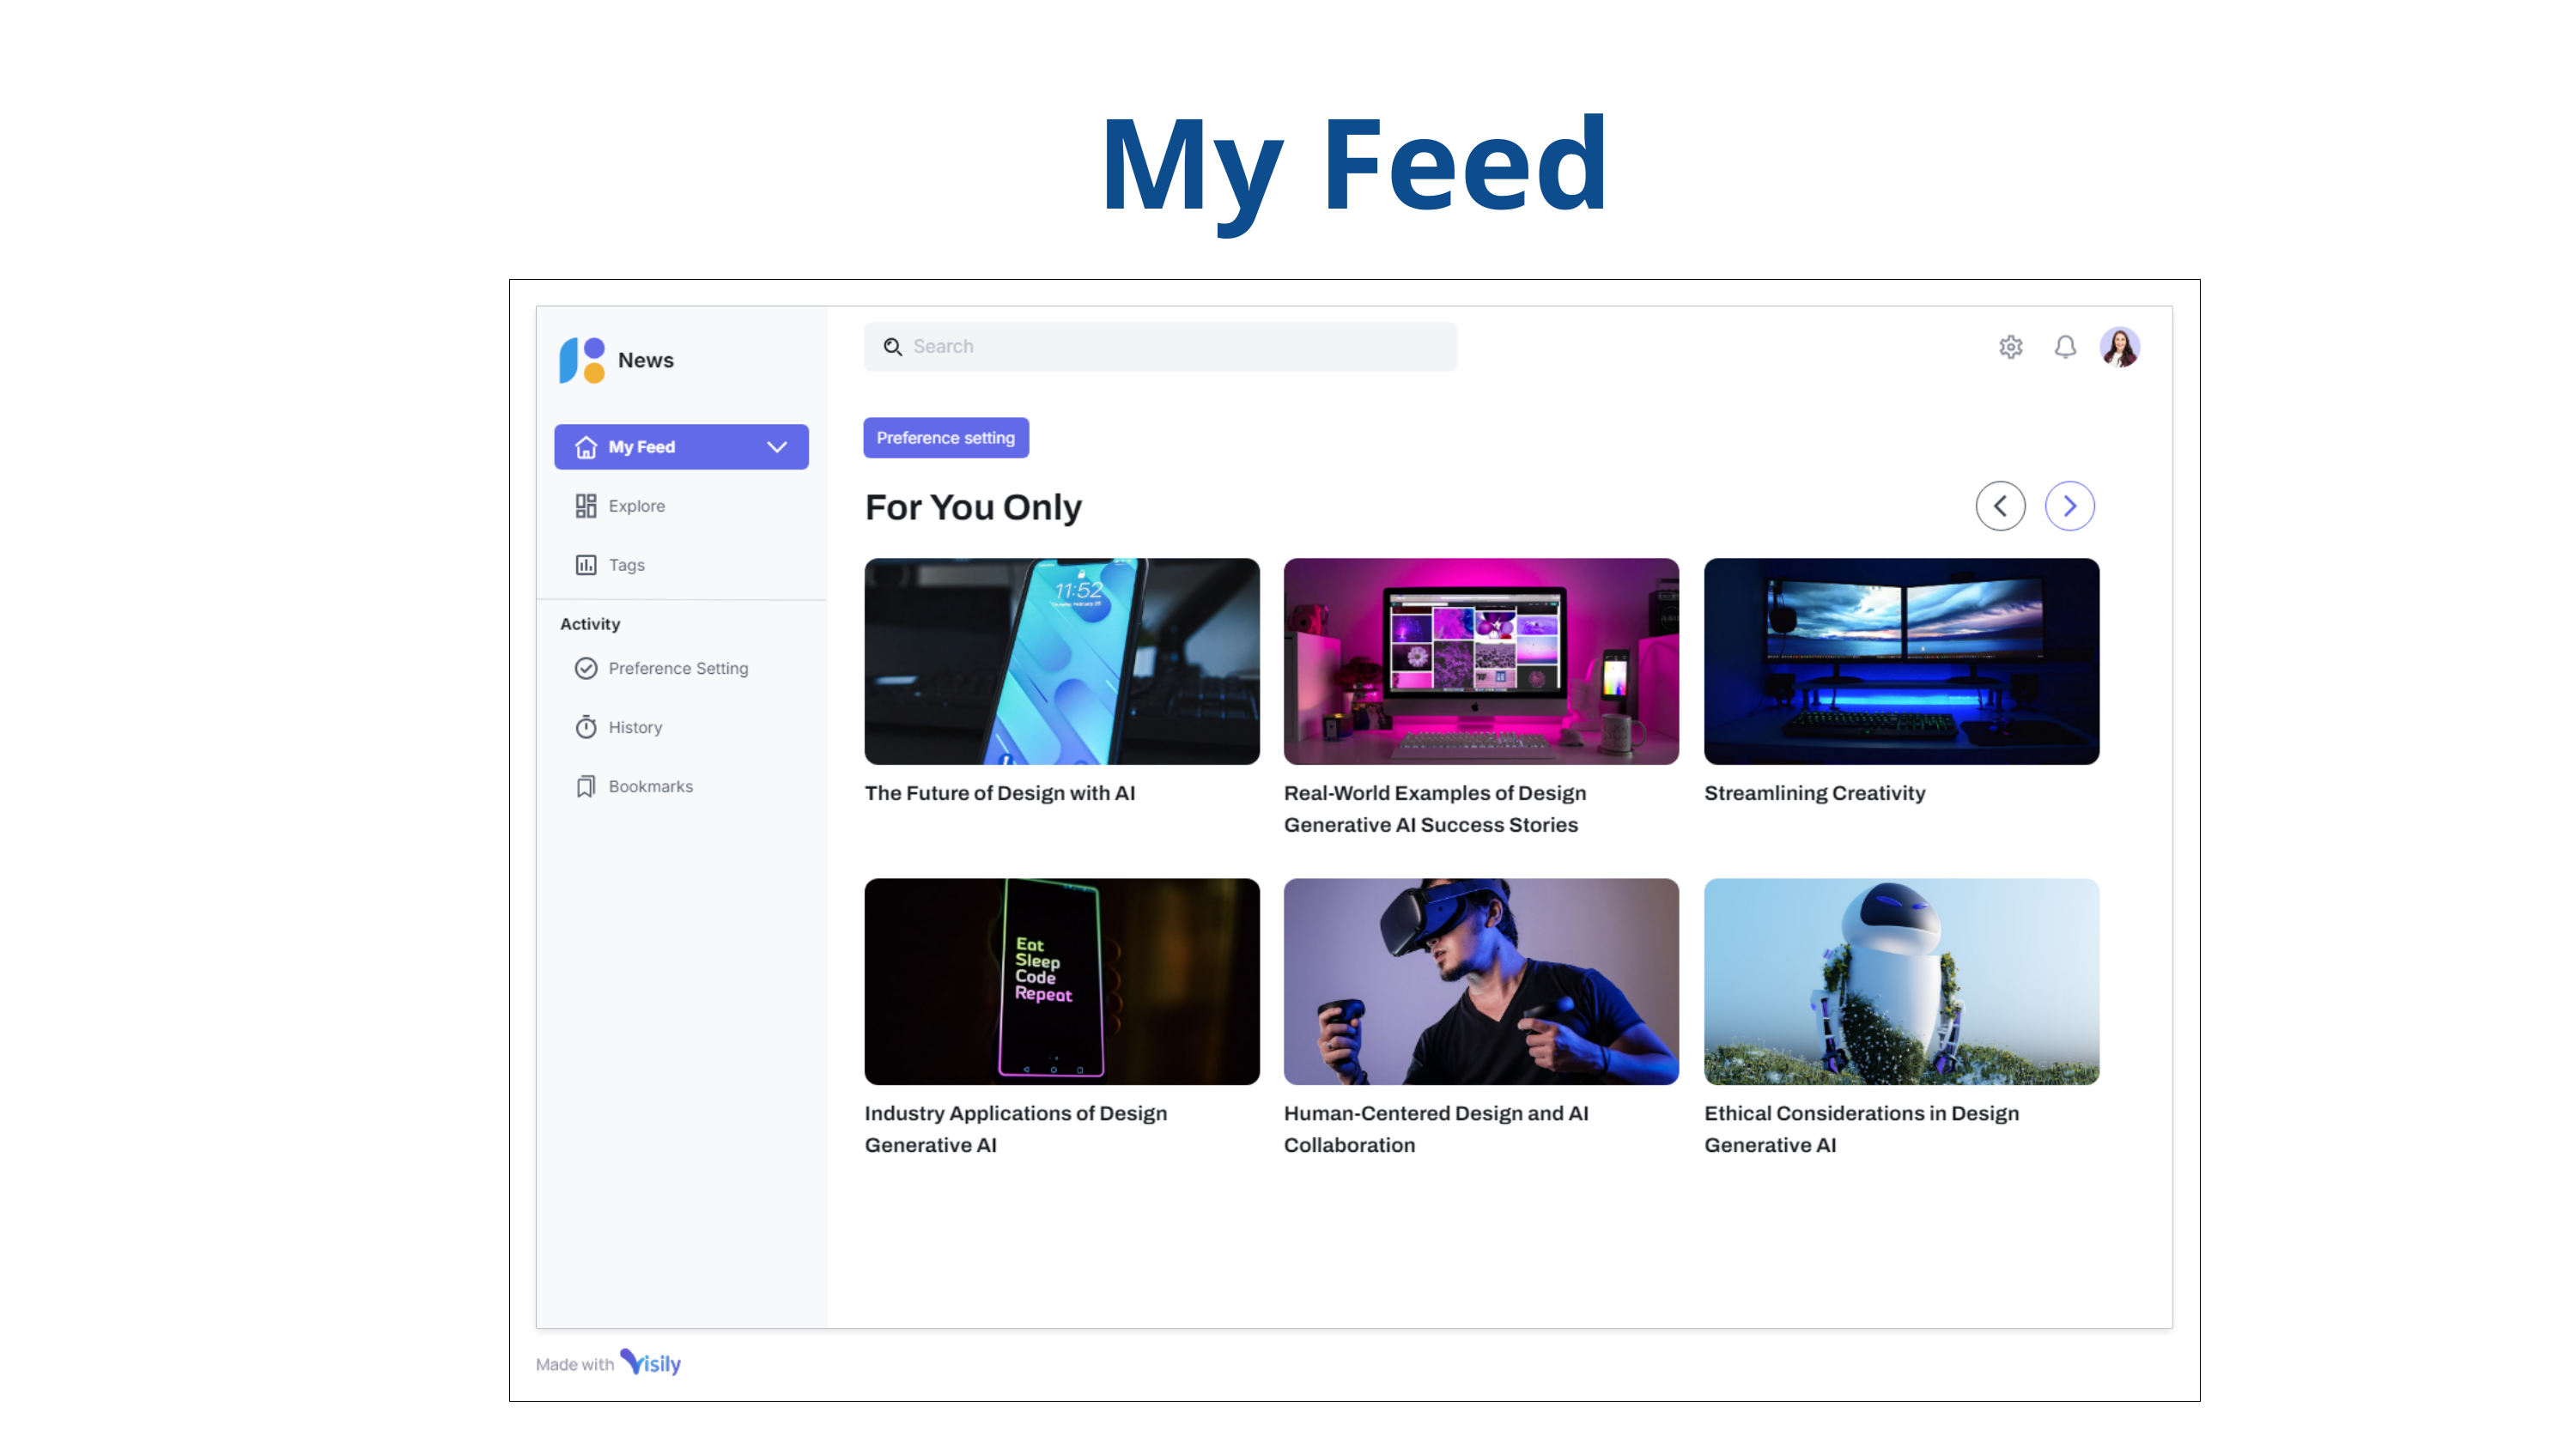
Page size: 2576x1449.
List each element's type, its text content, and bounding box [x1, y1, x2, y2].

text_box [509, 279, 2200, 1402]
text_box My Feed [407, 58, 2302, 234]
